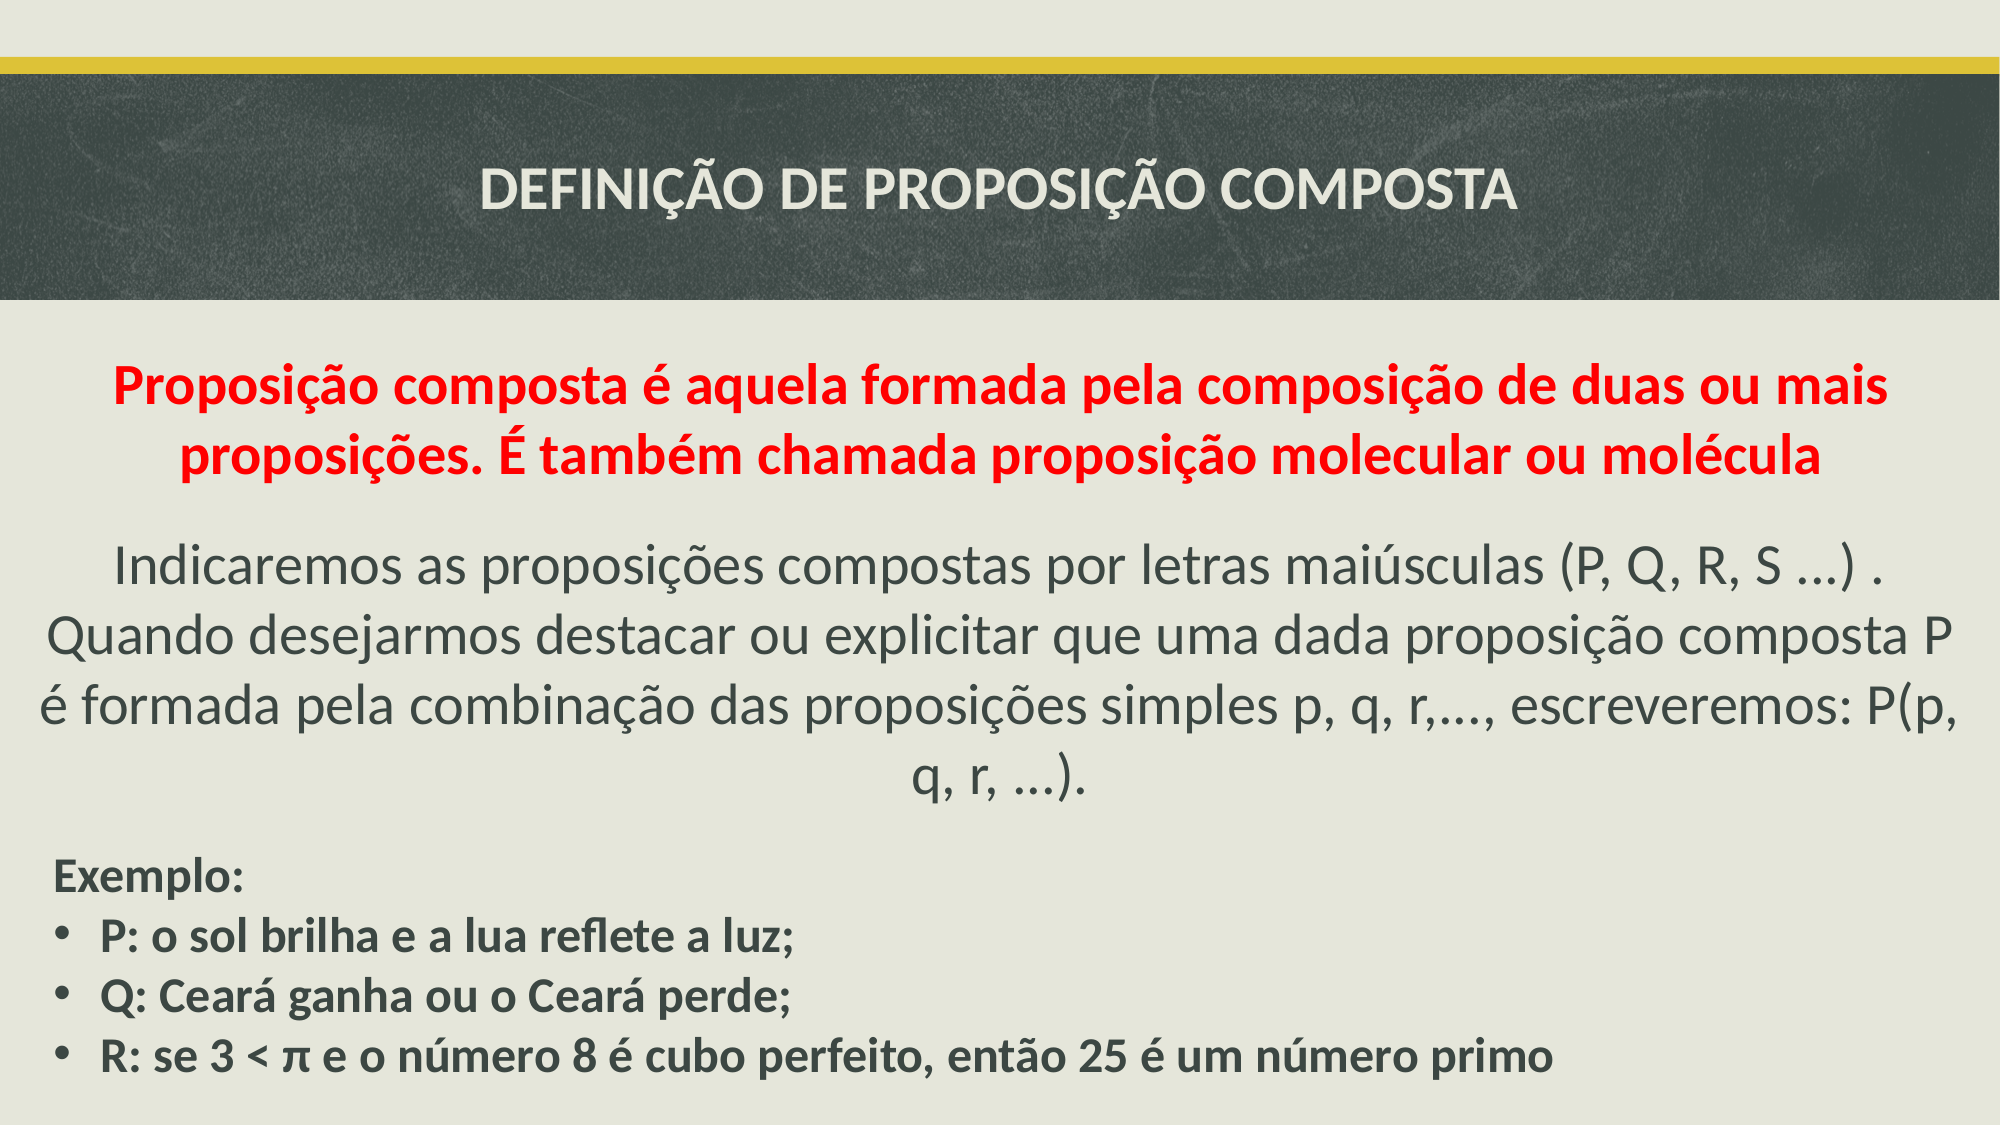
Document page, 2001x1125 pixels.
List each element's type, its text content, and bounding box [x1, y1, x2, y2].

picture [0, 74, 2000, 300]
title DEFINIÇÃO DE PROPOSIÇÃO COMPOSTA [210, 76, 1790, 300]
text_box Indicaremos as proposições compostas por letras maiúsculas (P, Q, R, S ...) . Quando desejarmos destacar ou explicitar que uma dada proposição composta P é formada pela combinação das proposições simples p, q, r,..., escreveremos: P(p, q, r, ...). [16, 518, 1984, 814]
list Proposição composta é aquela formada pela composição de duas ou mais proposições. É também chamada proposição molecular ou molécula [19, 339, 1984, 518]
